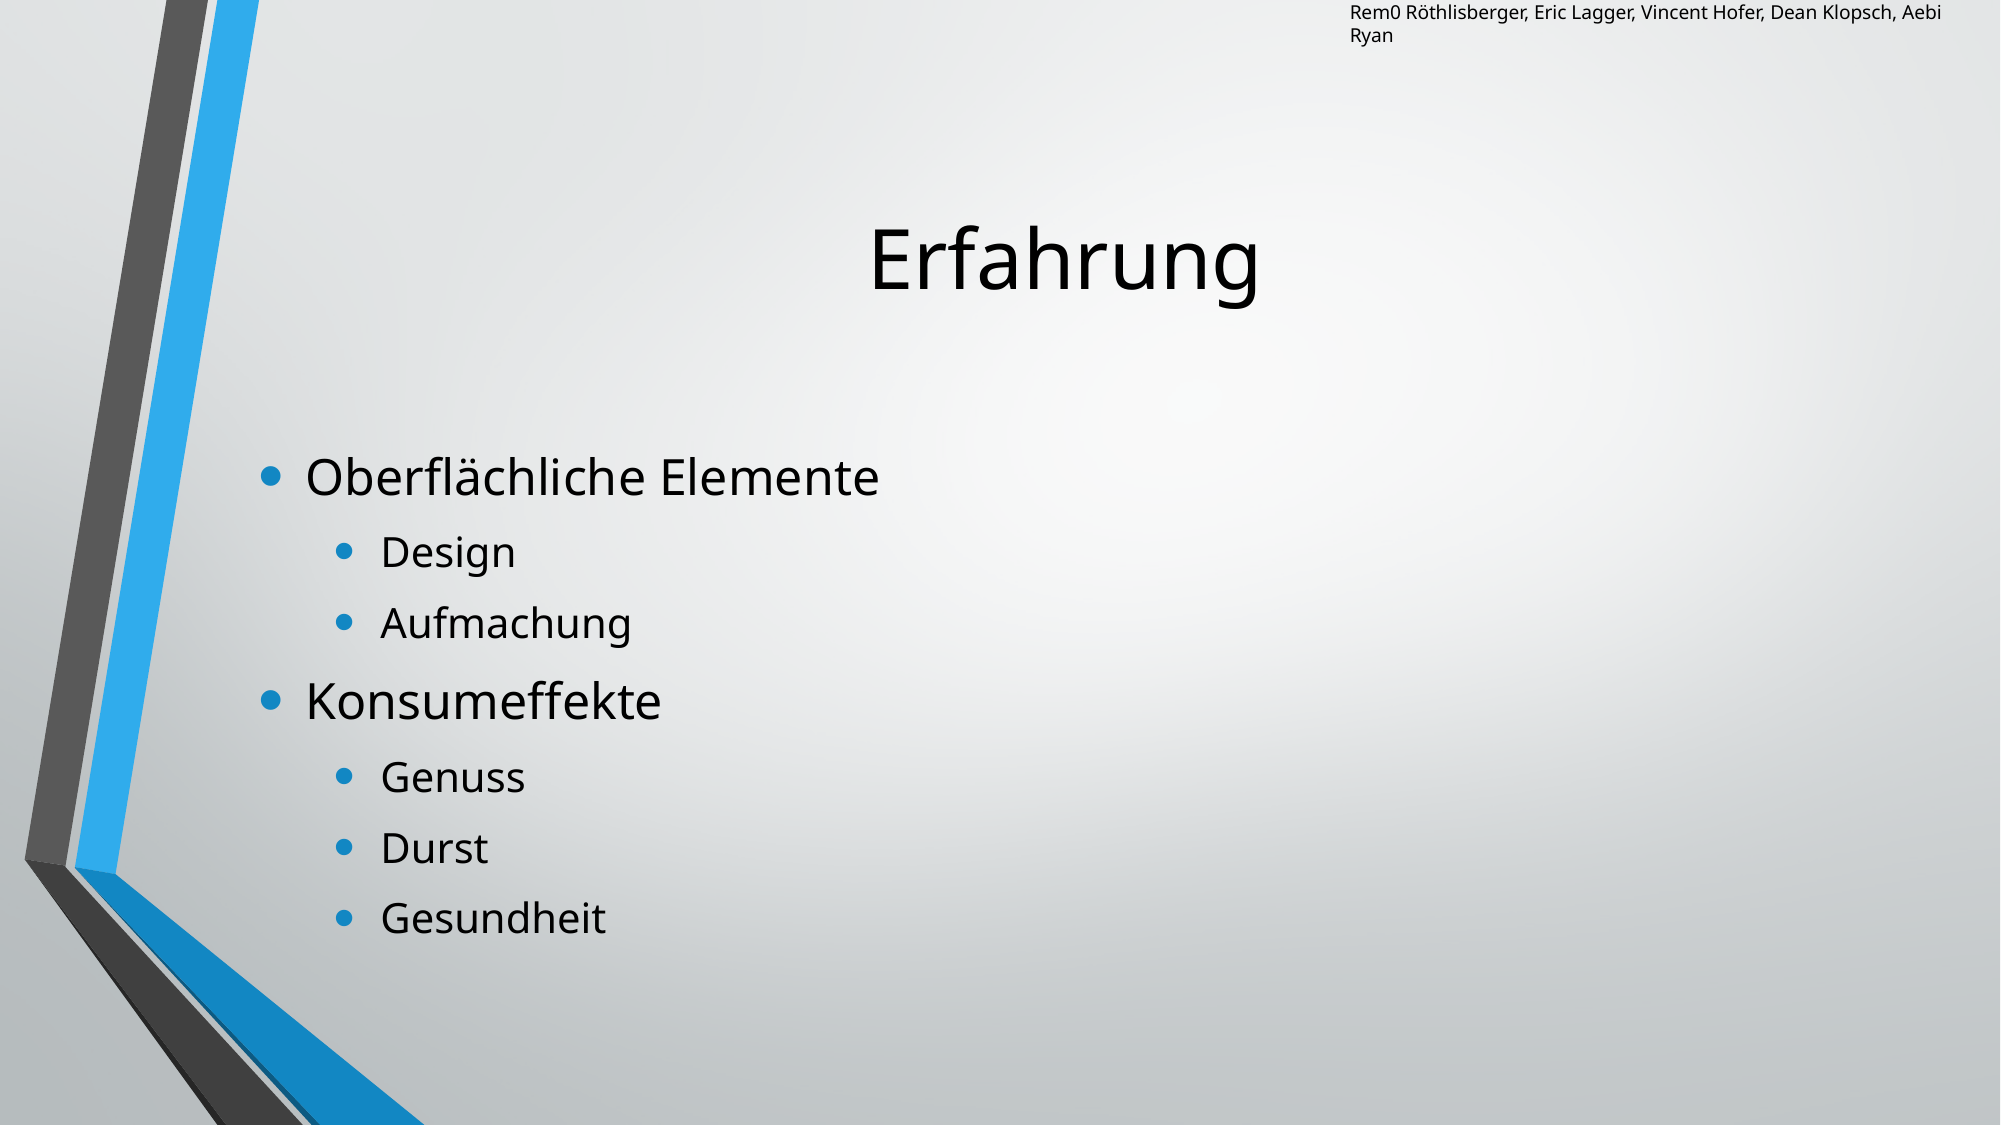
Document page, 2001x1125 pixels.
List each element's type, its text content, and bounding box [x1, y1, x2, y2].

title Erfahrung [243, 112, 1887, 400]
text_box Rem0 Röthlisberger, Eric Lagger, Vincent Hofer, Dean Klopsch, Aebi Ryan [1334, 0, 2000, 54]
list Oberflächliche Elemente Design Aufmachung Konsumeffekte Genuss Durst Gesundheit [243, 437, 1887, 950]
